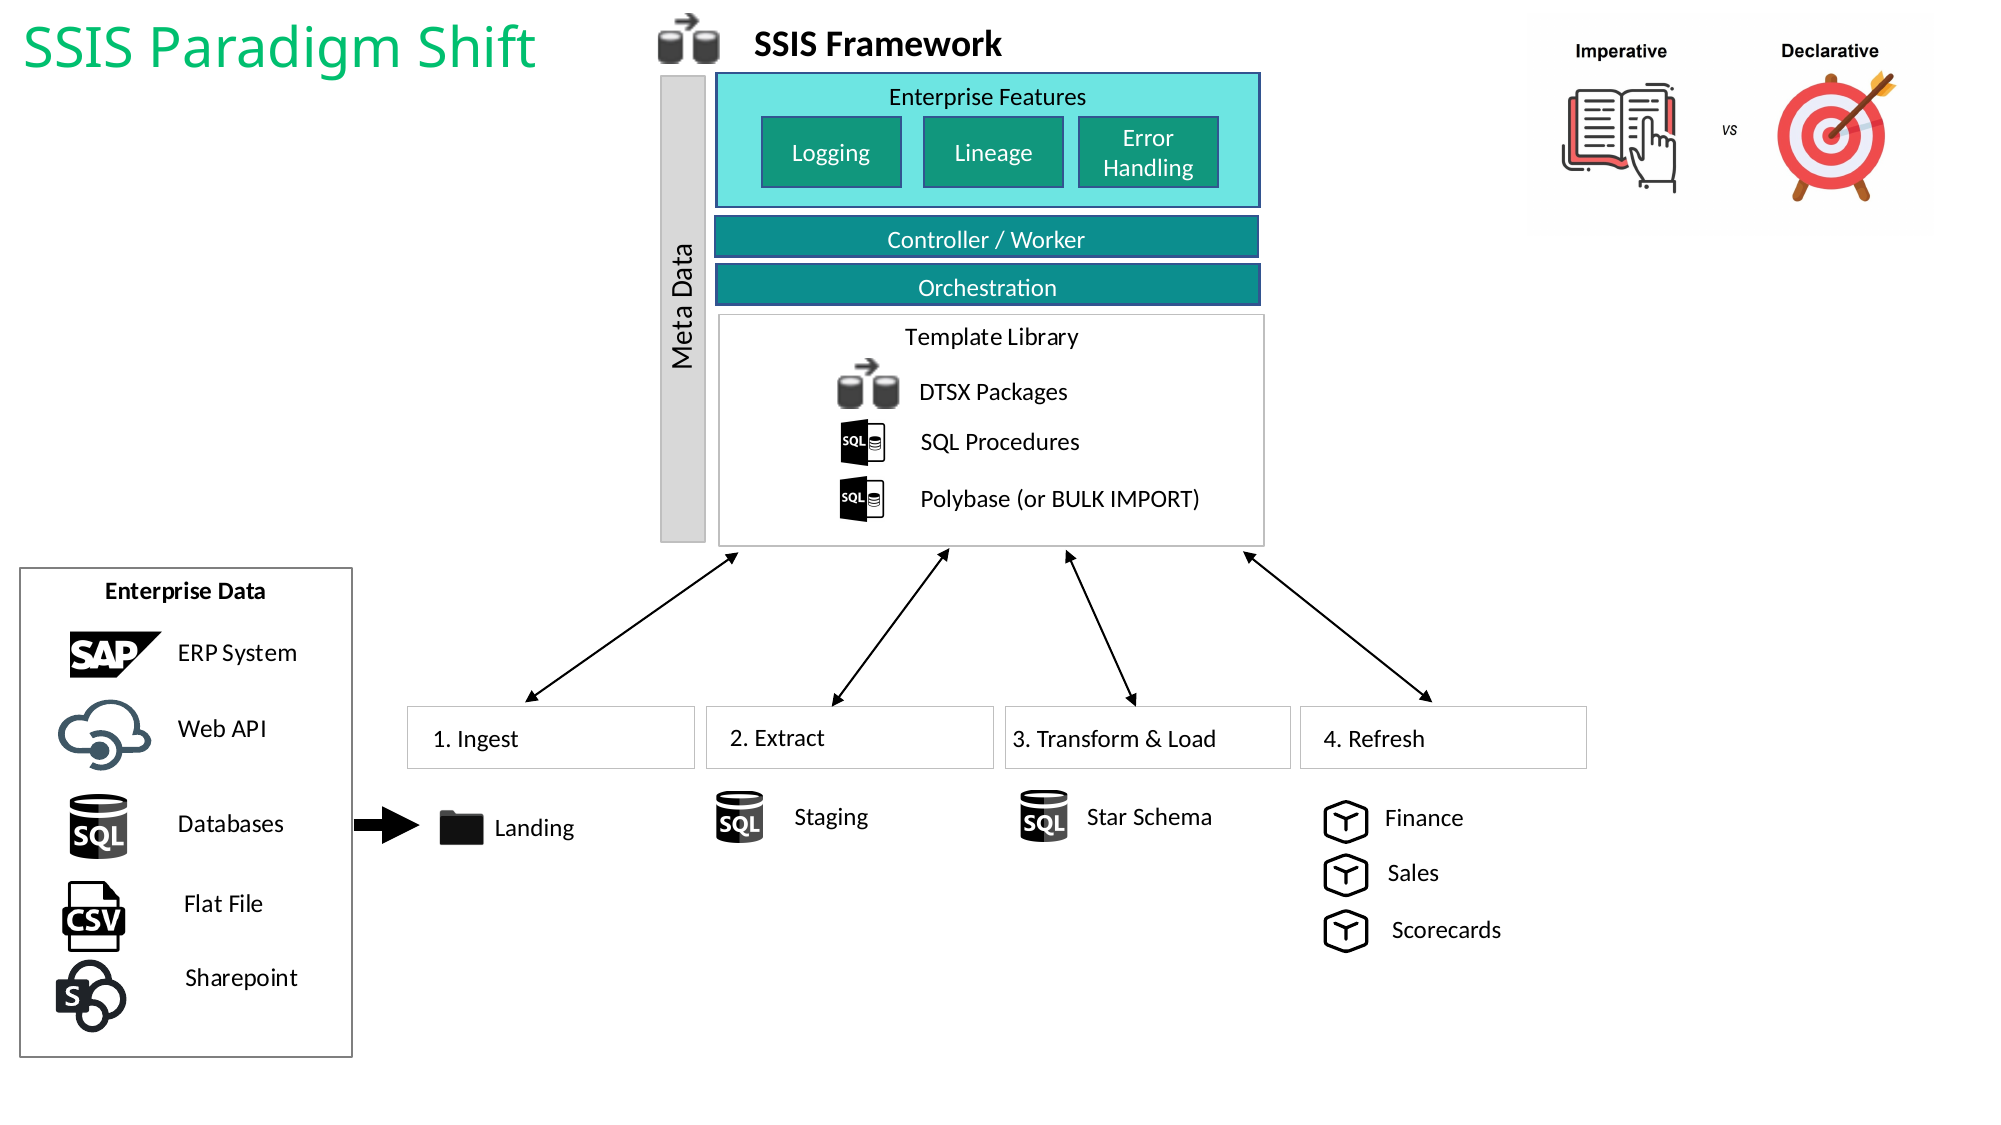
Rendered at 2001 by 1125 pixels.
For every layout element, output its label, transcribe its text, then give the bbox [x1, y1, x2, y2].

text_box Finance [1373, 793, 1479, 839]
text_box [1005, 707, 1291, 714]
text_box [1300, 706, 1587, 769]
text_box Enterprise Features [716, 72, 1261, 208]
picture [713, 788, 764, 845]
text_box SSIS Paradigm Shift [23, 10, 642, 80]
text_box Star Schema [1072, 792, 1228, 838]
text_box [525, 548, 1433, 707]
text_box Landing [480, 803, 590, 849]
picture [839, 476, 885, 522]
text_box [837, 358, 900, 409]
text_box SSIS Framework [739, 11, 1018, 72]
text_box Lineage [923, 116, 1064, 188]
text_box Staging [779, 793, 884, 838]
picture [1527, 13, 1934, 236]
text_box [407, 706, 695, 769]
text_box 2. Extract [715, 713, 841, 759]
picture [1315, 791, 1373, 959]
picture [438, 804, 485, 851]
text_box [715, 215, 1266, 548]
text_box 3. Transform & Load [997, 714, 1300, 760]
text_box [1005, 760, 1291, 769]
picture [1017, 787, 1068, 844]
text_box 4. Refresh [1308, 714, 1441, 760]
text_box Sales [1373, 849, 1455, 894]
text_box Logging [761, 116, 902, 188]
text_box Scorecards [1377, 906, 1517, 952]
text_box Error Handling [1078, 116, 1219, 188]
picture [16, 564, 354, 1060]
picture [840, 419, 886, 466]
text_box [657, 13, 720, 64]
text_box [706, 707, 994, 769]
text_box 1. Ingest [417, 714, 534, 760]
picture [652, 72, 716, 544]
